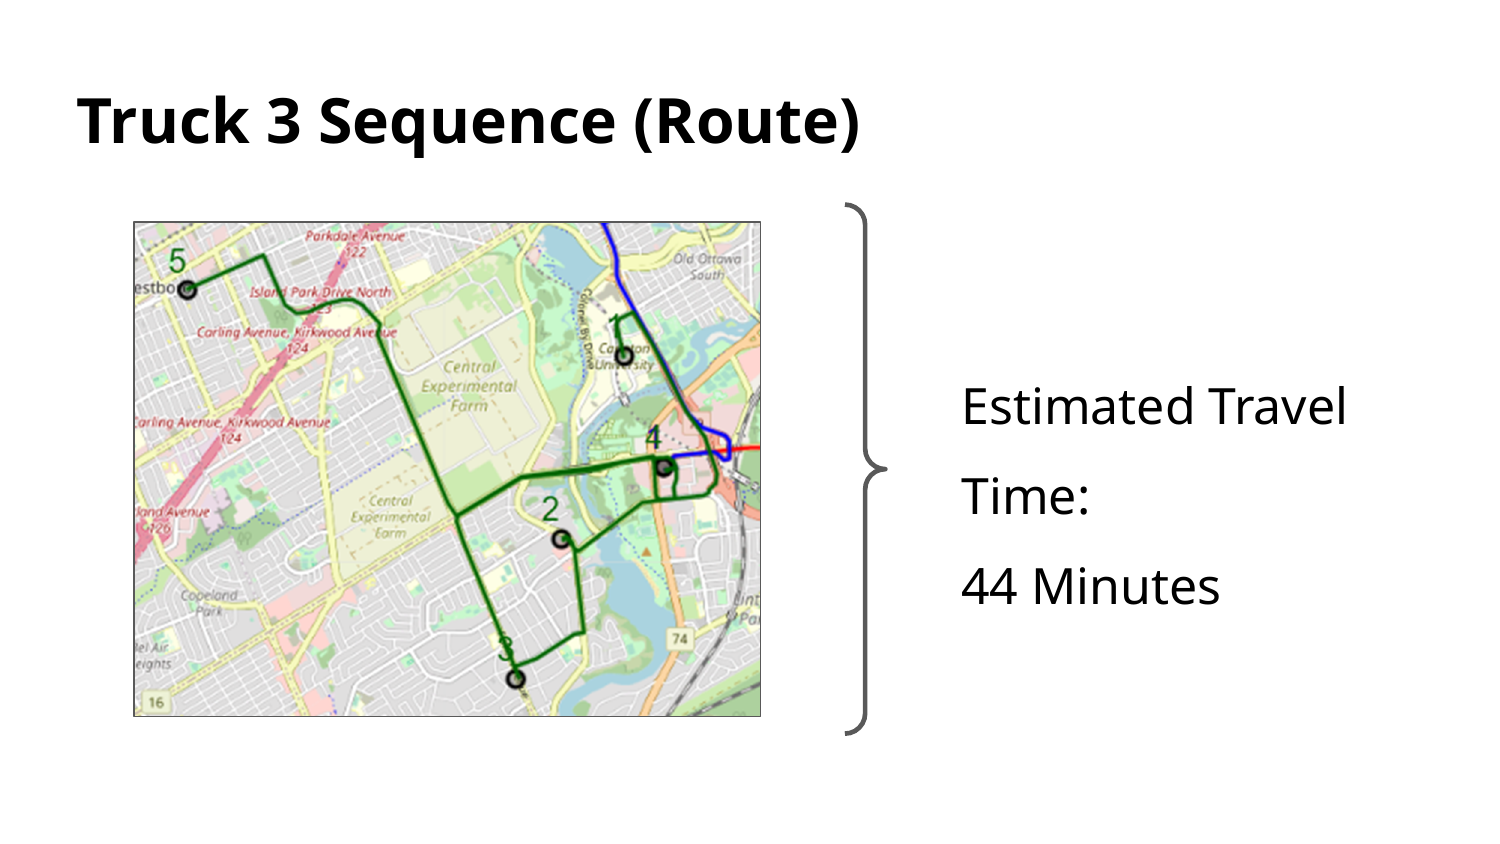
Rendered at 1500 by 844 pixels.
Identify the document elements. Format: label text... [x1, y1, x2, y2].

text_box Estimated Travel Time: 44 Minutes [946, 329, 1435, 414]
text_box [844, 204, 886, 734]
text_box Truck 3 Sequence (Route) [61, 66, 1435, 165]
picture [134, 222, 760, 716]
